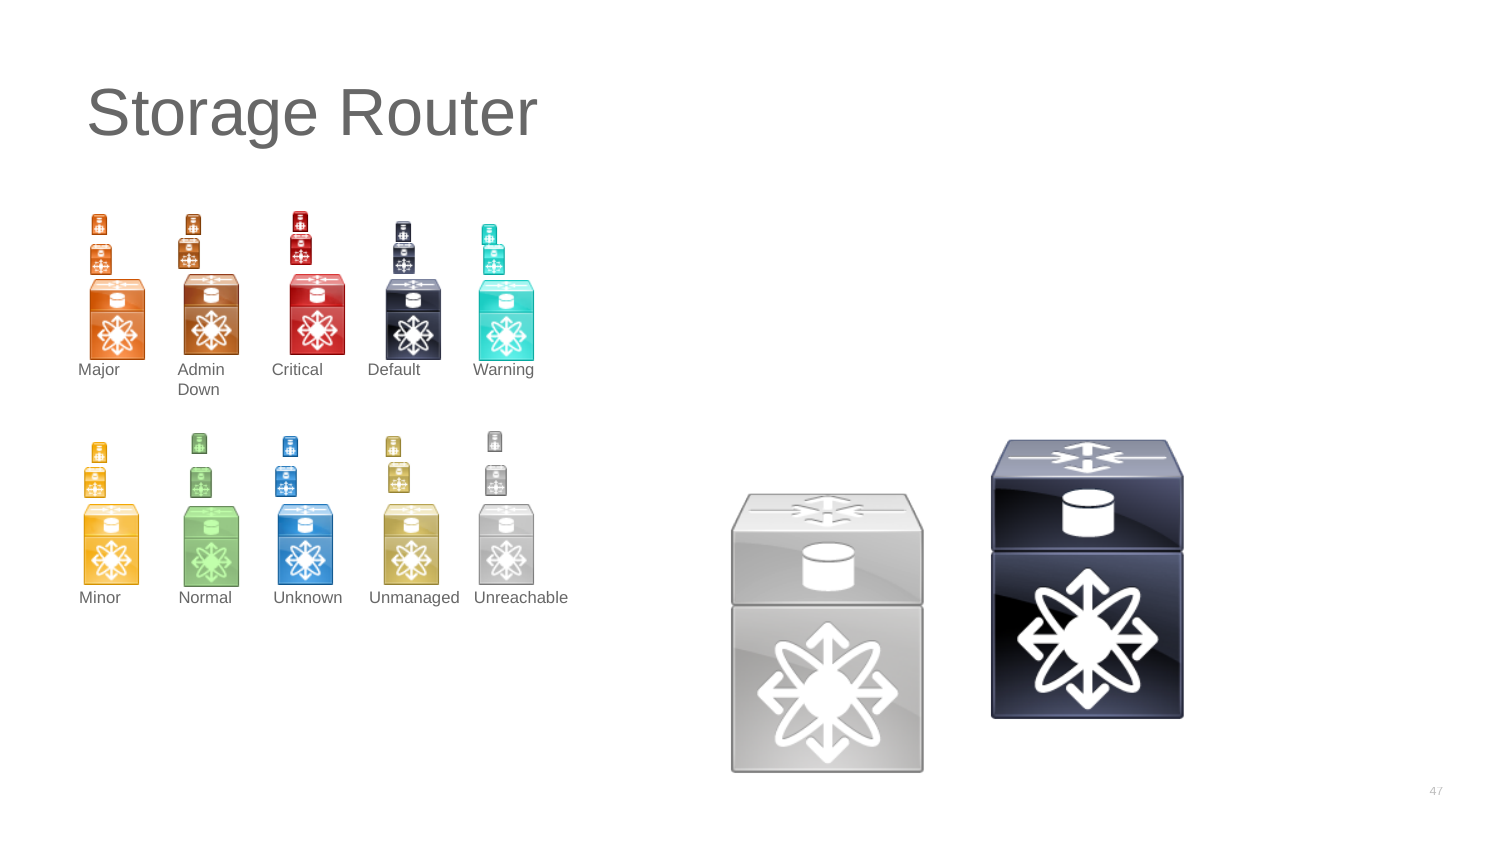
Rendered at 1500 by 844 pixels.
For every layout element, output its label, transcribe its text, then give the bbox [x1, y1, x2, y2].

picture [393, 221, 415, 242]
picture [184, 467, 216, 498]
picture [667, 416, 1248, 793]
picture [269, 466, 301, 497]
title Storage Router [71, 55, 1441, 176]
picture [79, 467, 111, 499]
picture [85, 244, 116, 275]
picture [265, 504, 346, 585]
picture [480, 465, 511, 496]
picture [279, 436, 301, 458]
picture [466, 504, 547, 585]
picture [371, 504, 453, 585]
picture [71, 504, 153, 585]
picture [383, 436, 405, 458]
picture [289, 211, 311, 232]
picture [189, 433, 210, 454]
picture [170, 274, 252, 356]
picture [89, 442, 111, 464]
picture [277, 274, 358, 355]
picture [173, 238, 204, 269]
picture [477, 224, 509, 275]
picture [285, 234, 316, 265]
picture [466, 279, 547, 361]
picture [89, 214, 111, 235]
picture [388, 243, 419, 274]
picture [484, 431, 506, 453]
picture [183, 214, 204, 235]
picture [77, 279, 158, 360]
picture [170, 506, 252, 587]
picture [383, 462, 414, 494]
picture [373, 278, 455, 360]
